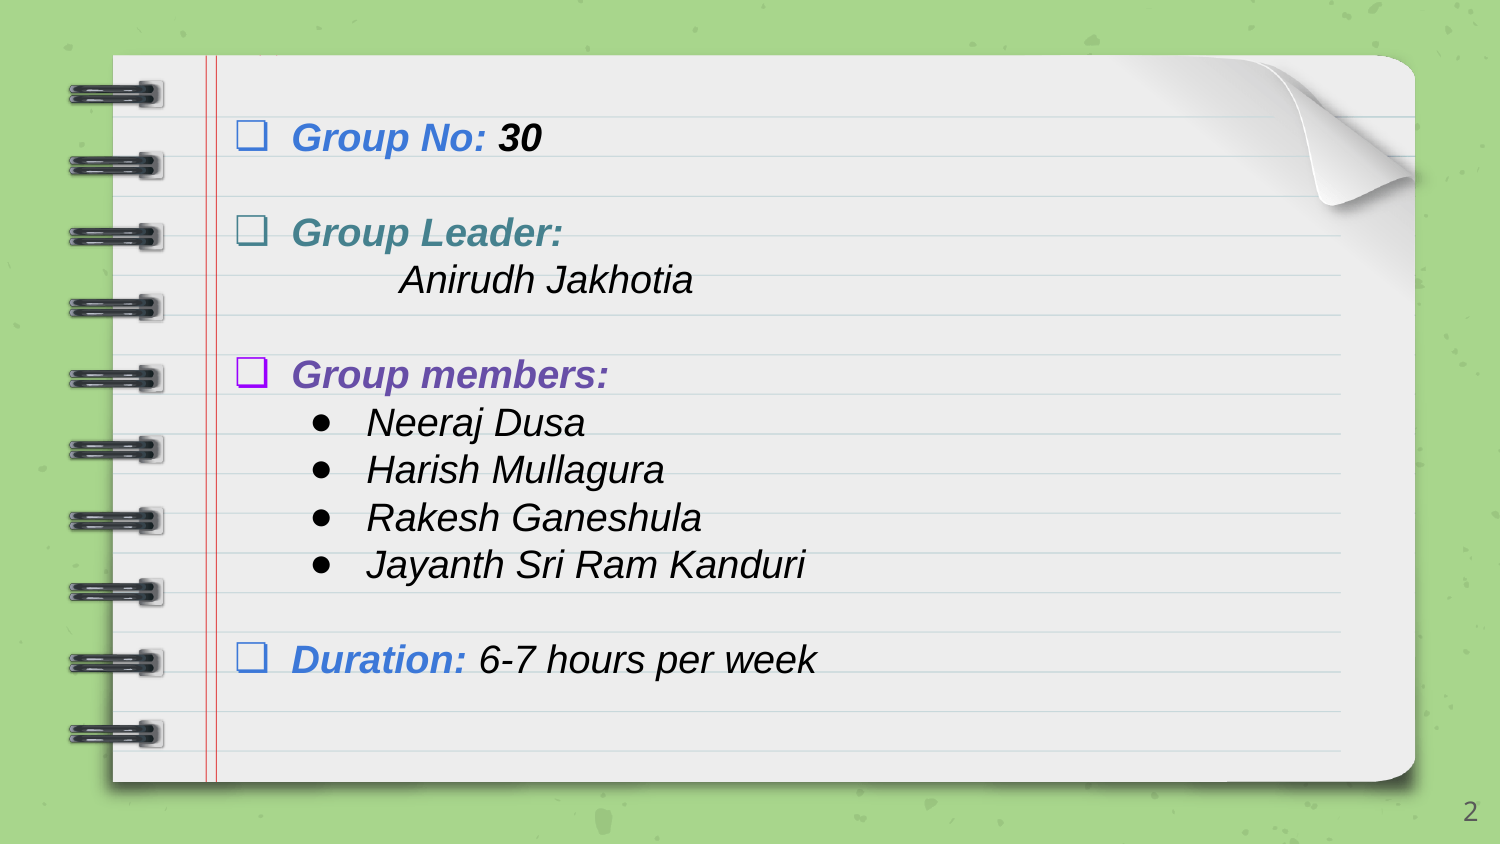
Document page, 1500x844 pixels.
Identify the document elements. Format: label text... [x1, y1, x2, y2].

slide_number ‹#› [1403, 779, 1494, 844]
picture [63, 22, 1437, 822]
list Group No: 30 Group Leader: Anirudh Jakhotia Group members: Neeraj Dusa Harish Mullagura Rakesh Ganeshula Jayanth Sri Ram Kanduri Duration: 6-7 hours per week [201, 51, 1385, 761]
